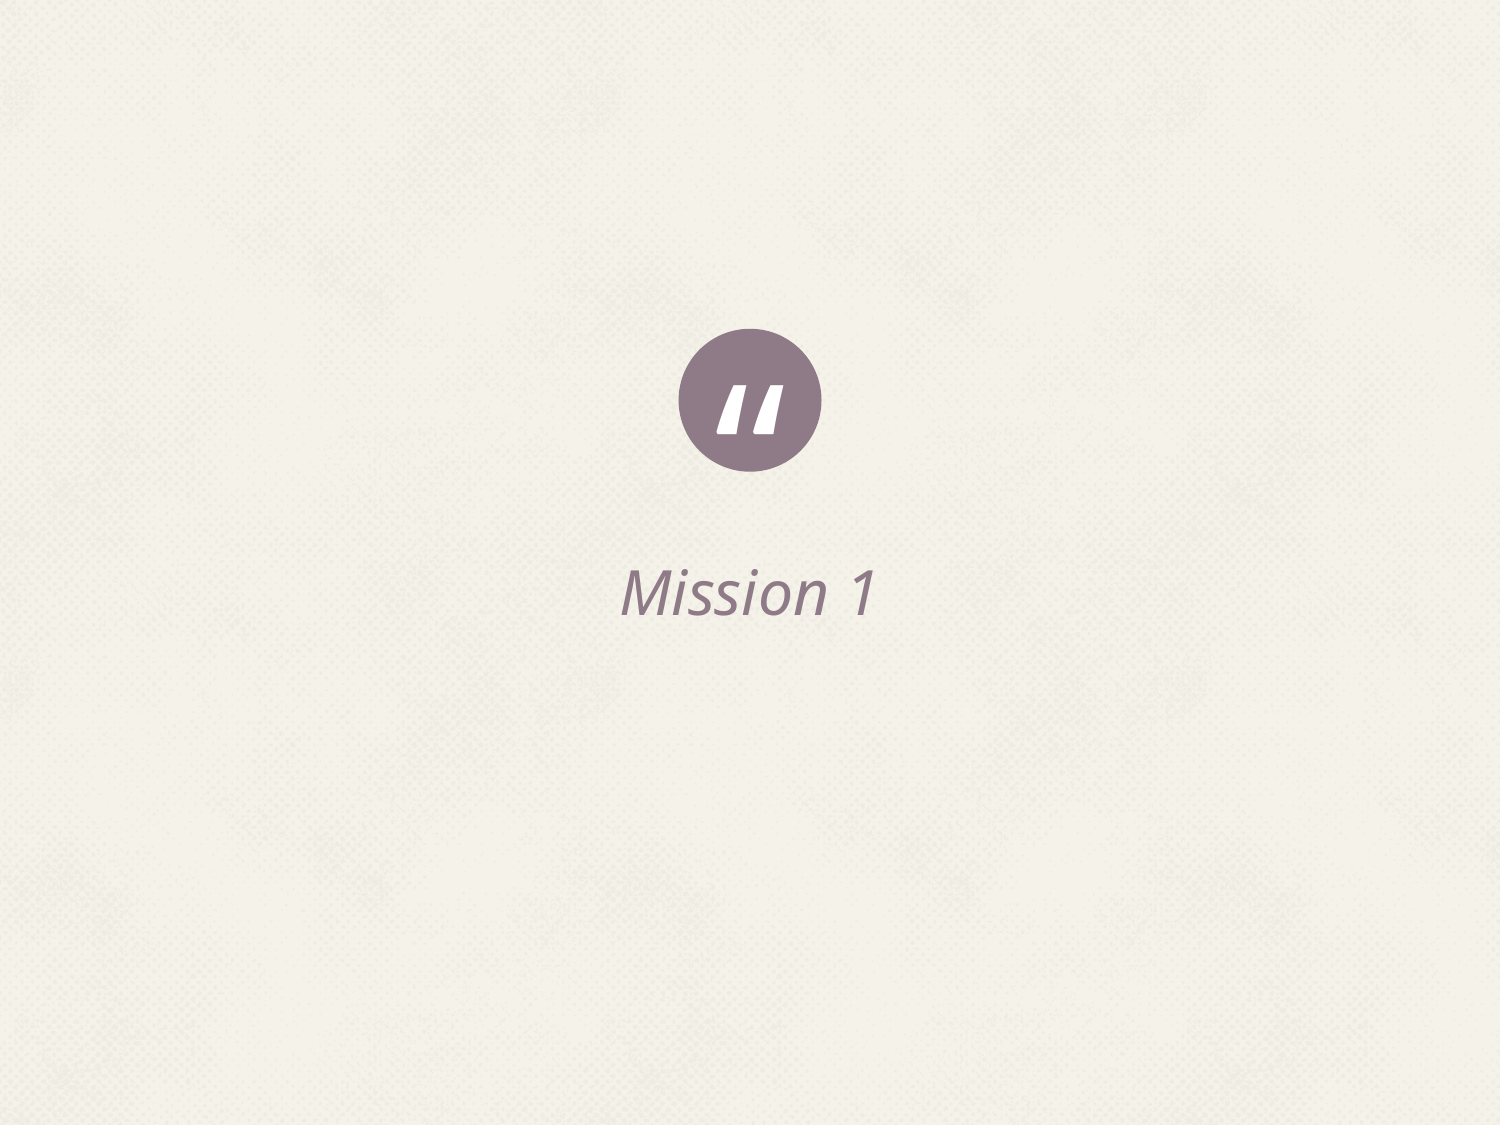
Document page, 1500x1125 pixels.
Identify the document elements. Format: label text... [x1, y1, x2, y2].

list Mission 1 [198, 537, 1302, 718]
picture [0, 0, 1500, 1125]
